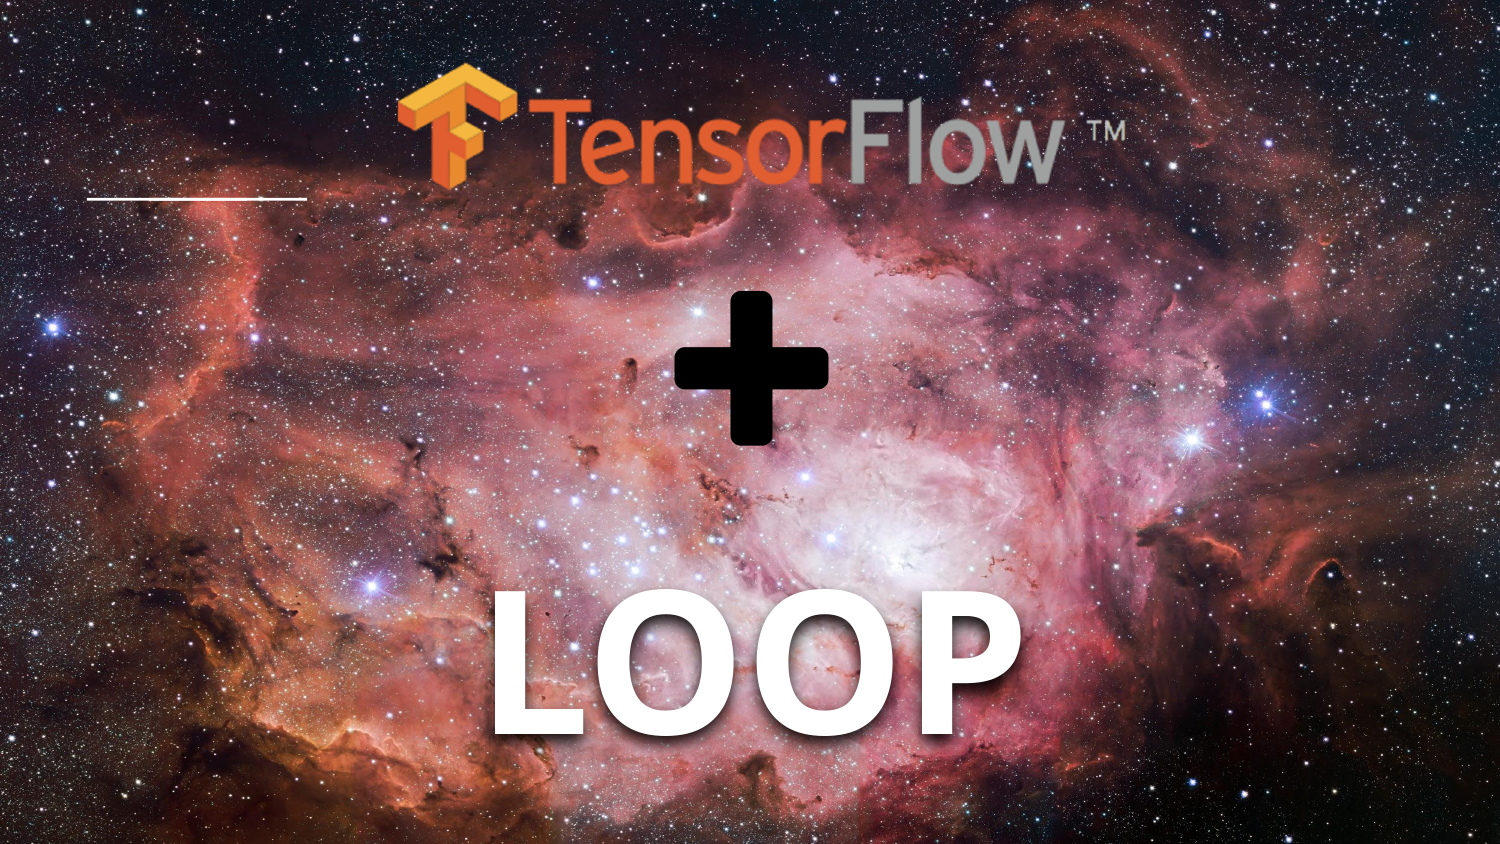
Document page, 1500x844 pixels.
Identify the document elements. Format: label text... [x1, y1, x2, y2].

title LOOP [462, 519, 1070, 787]
picture [0, 0, 1500, 844]
